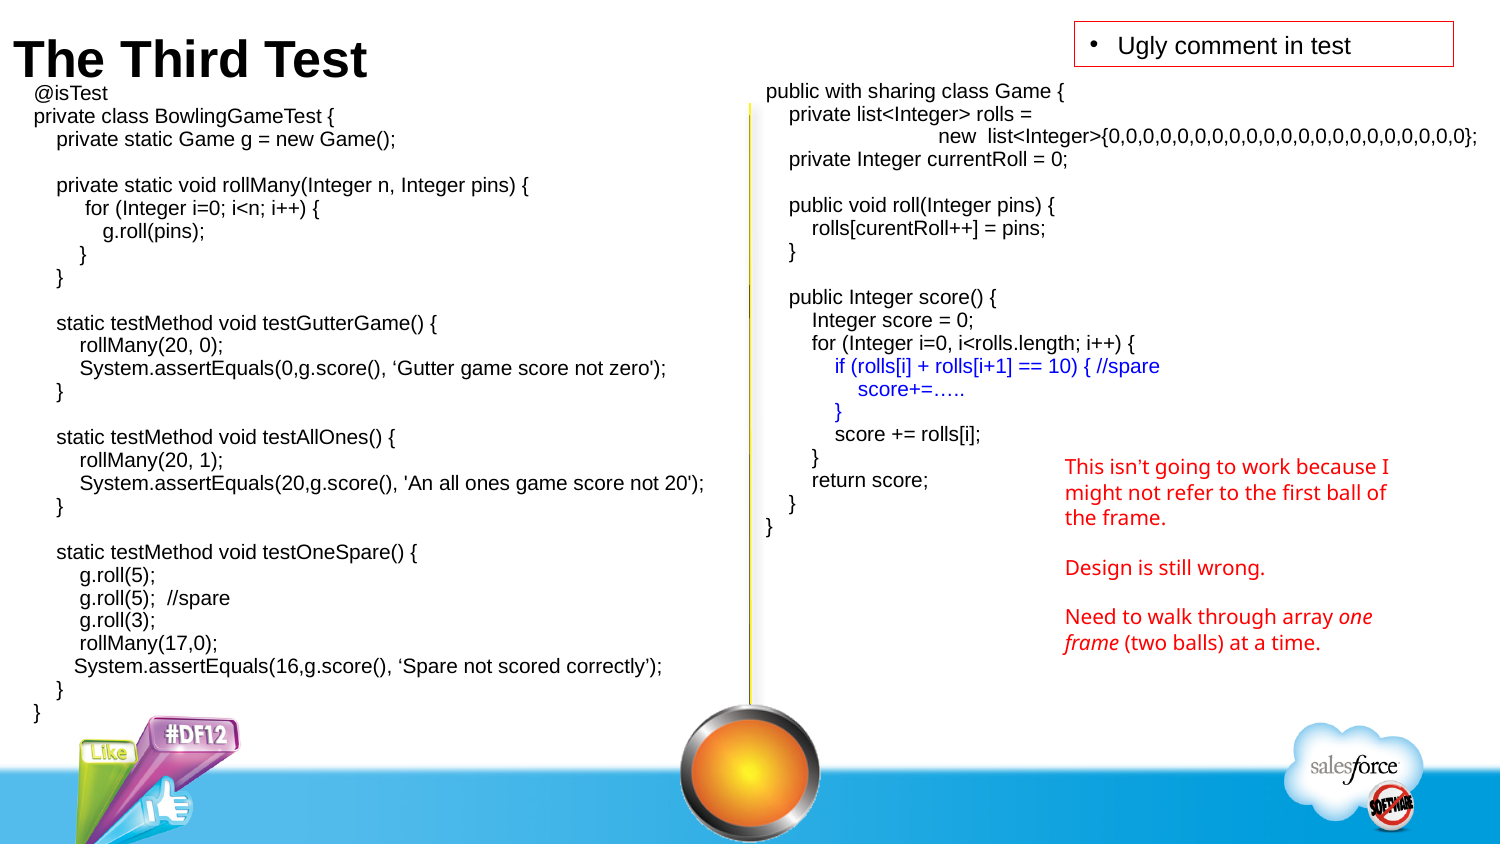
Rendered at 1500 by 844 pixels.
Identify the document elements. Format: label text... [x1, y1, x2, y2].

list @isTest private class BowlingGameTest { private static Game g = new Game(); private static void rollMany(Integer n, Integer pins) { for (Integer i=0; i<n; i++) { g.roll(pins); } } static testMethod void testGutterGame() { rollMany(20, 0); System.assertEquals(0,g.score(), ‘Gutter game score not zero'); } static testMethod void testAllOnes() { rollMany(20, 1); System.assertEquals(20,g.score(), 'An all ones game score not 20'); } static testMethod void testOneSpare() { g.roll(5); g.roll(5); //spare g.roll(3); rollMany(17,0); System.assertEquals(16,g.score(), ‘Spare not scored correctly’); } } [13, 71, 748, 762]
picture [151, 823, 168, 833]
text_box Ugly comment in test [1074, 21, 1454, 67]
text_box This isn’t going to work because I might not refer to the first ball of the frame. Design is still wrong. Need to walk through array one frame (two balls) at a time. [1049, 446, 1413, 662]
title The Third Test [0, 0, 1500, 115]
picture [0, 702, 1500, 844]
text_box public with sharing class Game { private list<Integer> rolls = new list<Integer>{0,0,0,0,0,0,0,0,0,0,0,0,0,0,0,0,0,0,0,0,0}; private Integer currentRoll = 0; public void roll(Integer pins) { rolls[curentRoll++] = pins; } public Integer score() { Integer score = 0; for (Integer i=0, i<rolls.length; i++) { if (rolls[i] + rolls[i+1] == 10) { //spare score+=….. } score += rolls[i]; } return score; } } [750, 71, 1500, 712]
